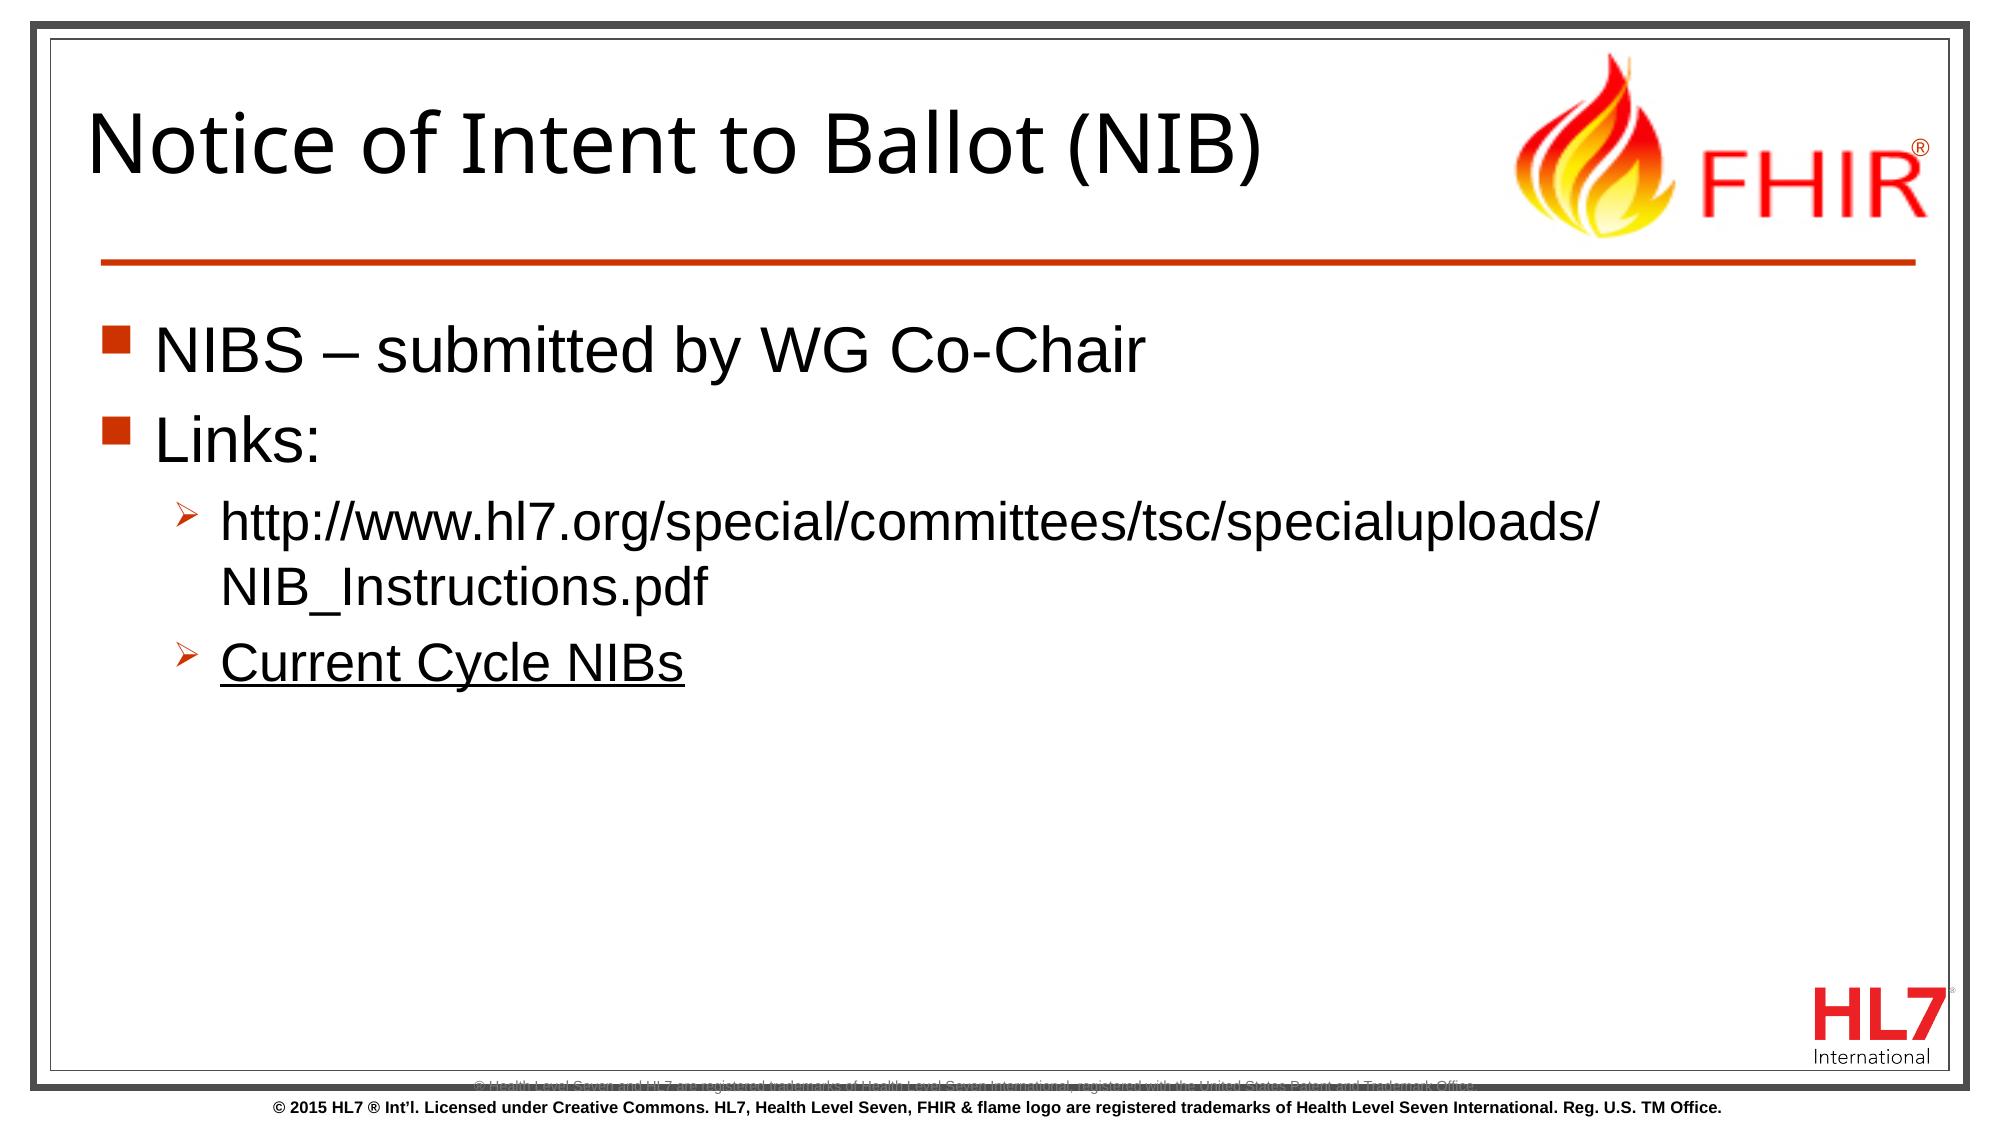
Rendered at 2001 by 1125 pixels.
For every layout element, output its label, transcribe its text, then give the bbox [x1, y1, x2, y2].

picture [1771, 937, 1999, 1114]
list NIBS – submitted by WG Co-Chair Links: http://www.hl7.org/special/committees/tsc/specialuploads/NIB_Instructions.pdf Current Cycle NIBs [83, 299, 1917, 1059]
picture [1498, 42, 1944, 249]
title Notice of Intent to Ballot (NIB) [70, 54, 1504, 244]
footer ® Health Level Seven and HL7 are registered trademarks of Health Level Seven International, registered with the United States Patent and Trademark Office. [459, 1062, 1525, 1102]
